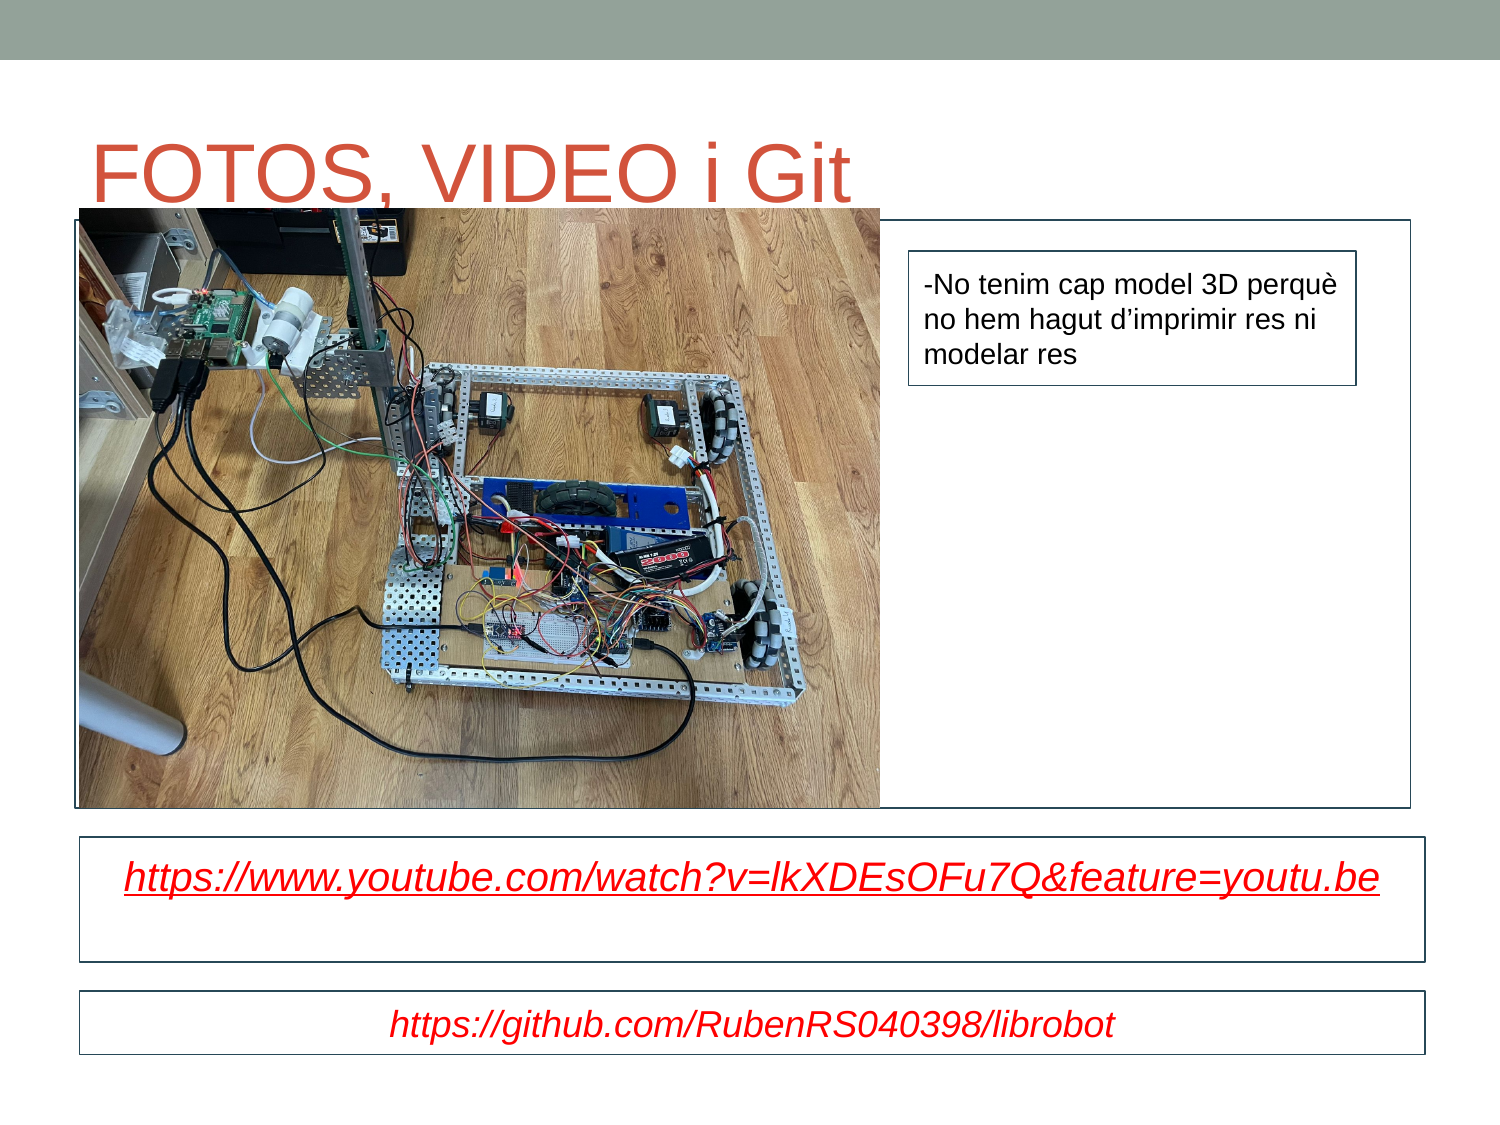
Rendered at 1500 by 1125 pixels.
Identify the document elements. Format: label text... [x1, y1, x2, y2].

picture [78, 207, 880, 809]
text_box [884, 219, 1411, 808]
text_box https://github.com/RubenRS040398/librobot [79, 990, 1425, 1055]
title FOTOS, VIDEO i Git [75, 87, 1425, 250]
text_box -No tenim cap model 3D perquè no hem hagut d’imprimir res ni modelar res [908, 250, 1356, 386]
text_box https://www.youtube.com/watch?v=lkXDEsOFu7Q&feature=youtu.be [79, 836, 1425, 962]
